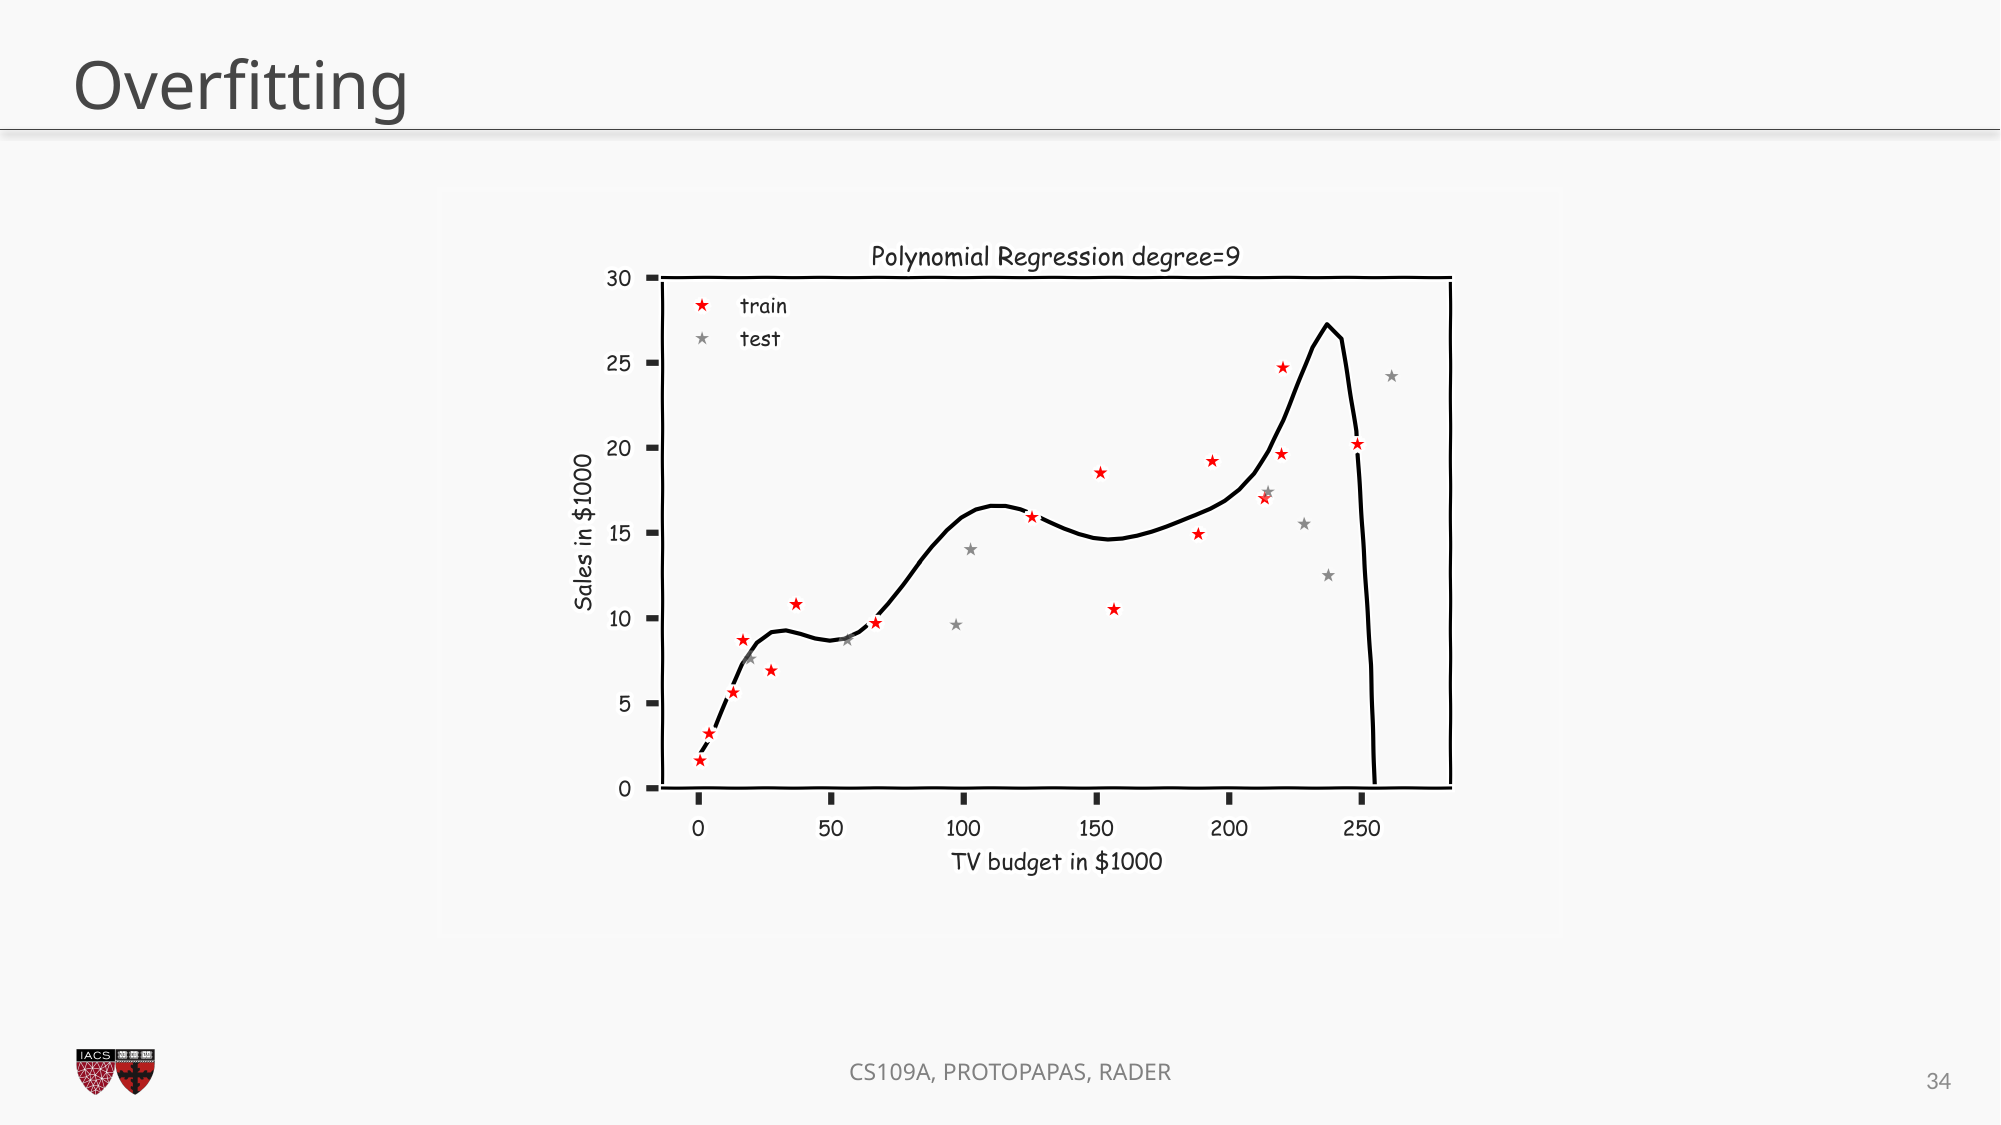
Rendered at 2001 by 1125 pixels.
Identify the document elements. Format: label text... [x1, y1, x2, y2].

picture [75, 1049, 155, 1095]
title Overfitting [57, 35, 1943, 162]
picture [437, 187, 1563, 938]
slide_number 33 [1500, 1050, 1967, 1110]
